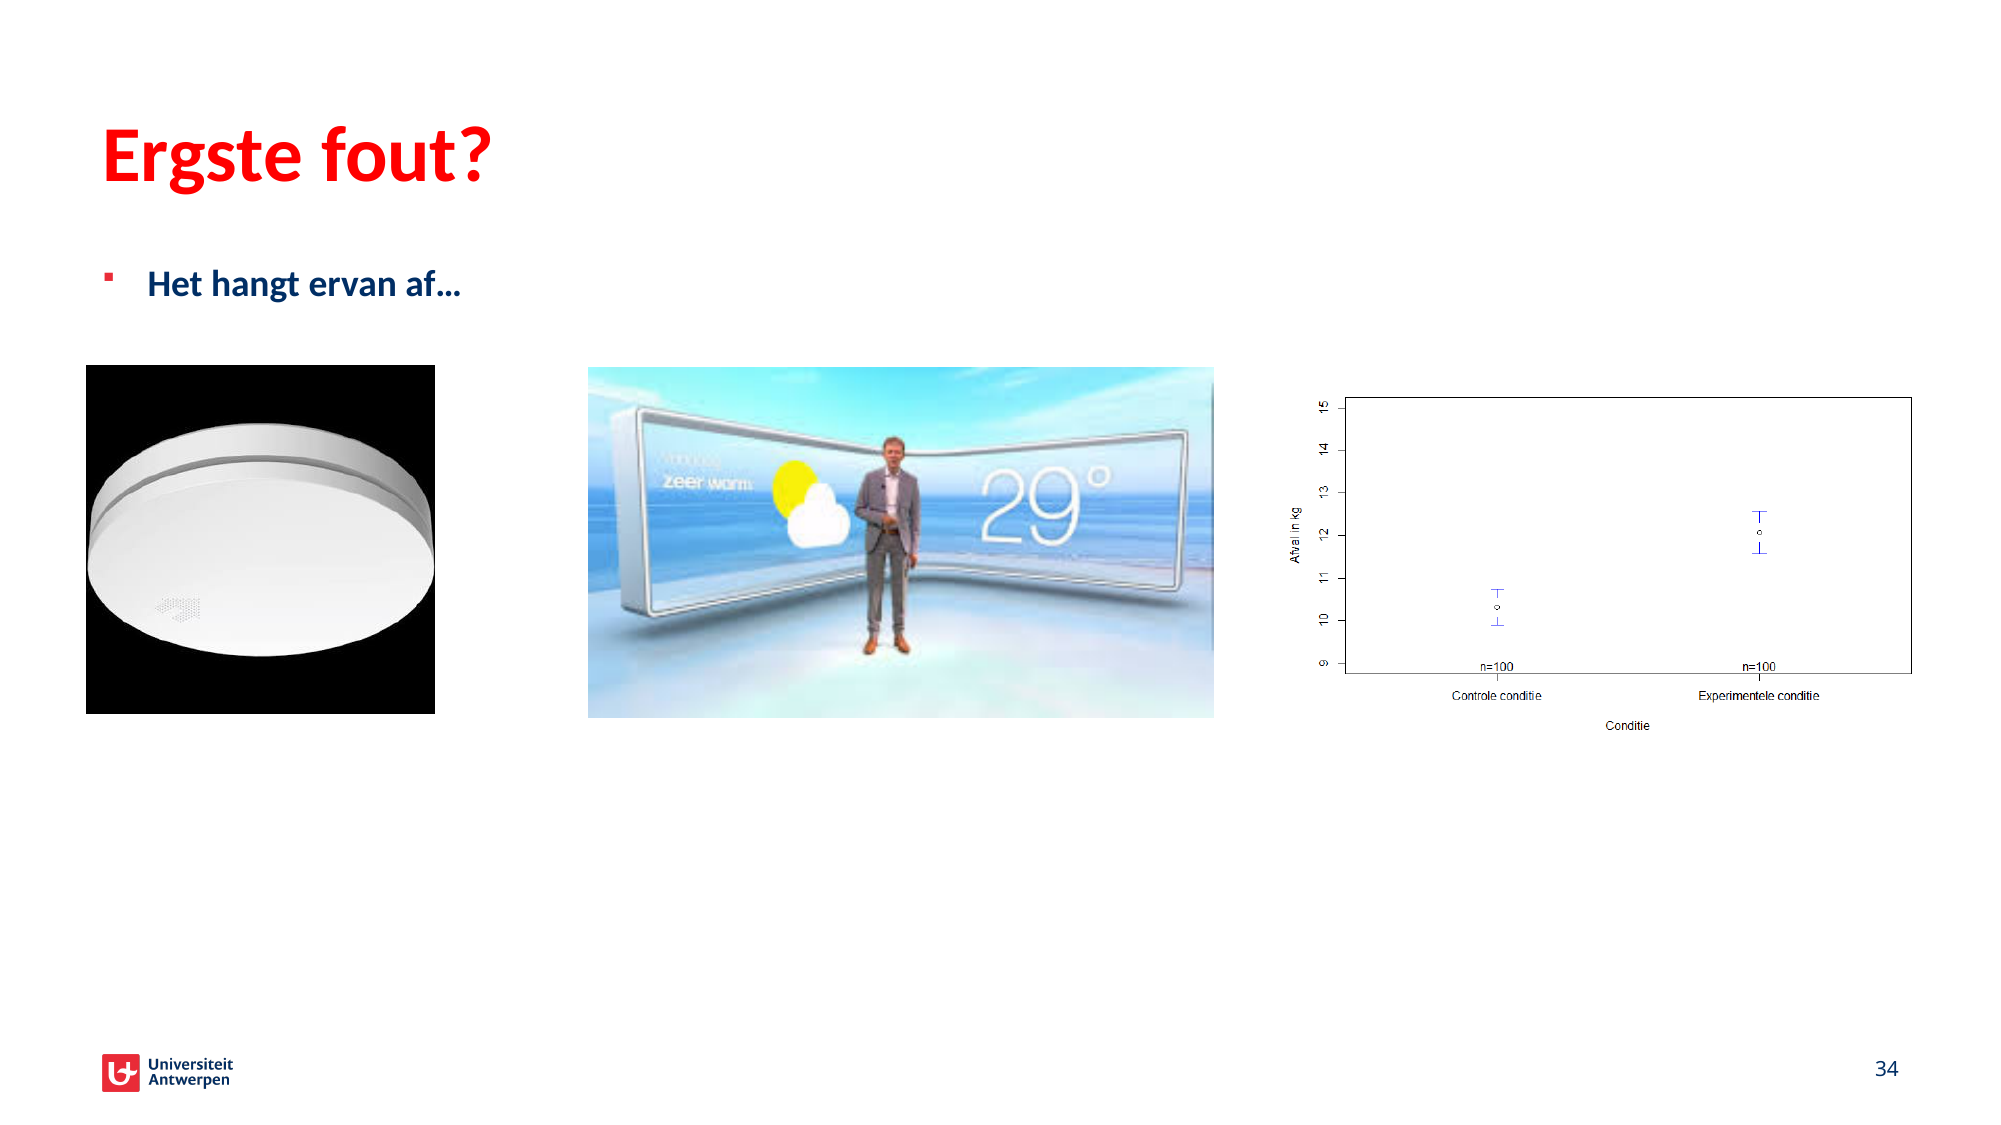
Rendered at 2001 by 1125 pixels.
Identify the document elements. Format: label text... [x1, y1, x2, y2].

list Het hangt ervan af… [102, 258, 1898, 1024]
picture [102, 1054, 233, 1092]
picture [86, 365, 436, 714]
picture [588, 367, 1214, 718]
title Ergste fout? [102, 101, 1898, 232]
slide_number 34 [1463, 1039, 1914, 1100]
picture [1285, 336, 1942, 748]
